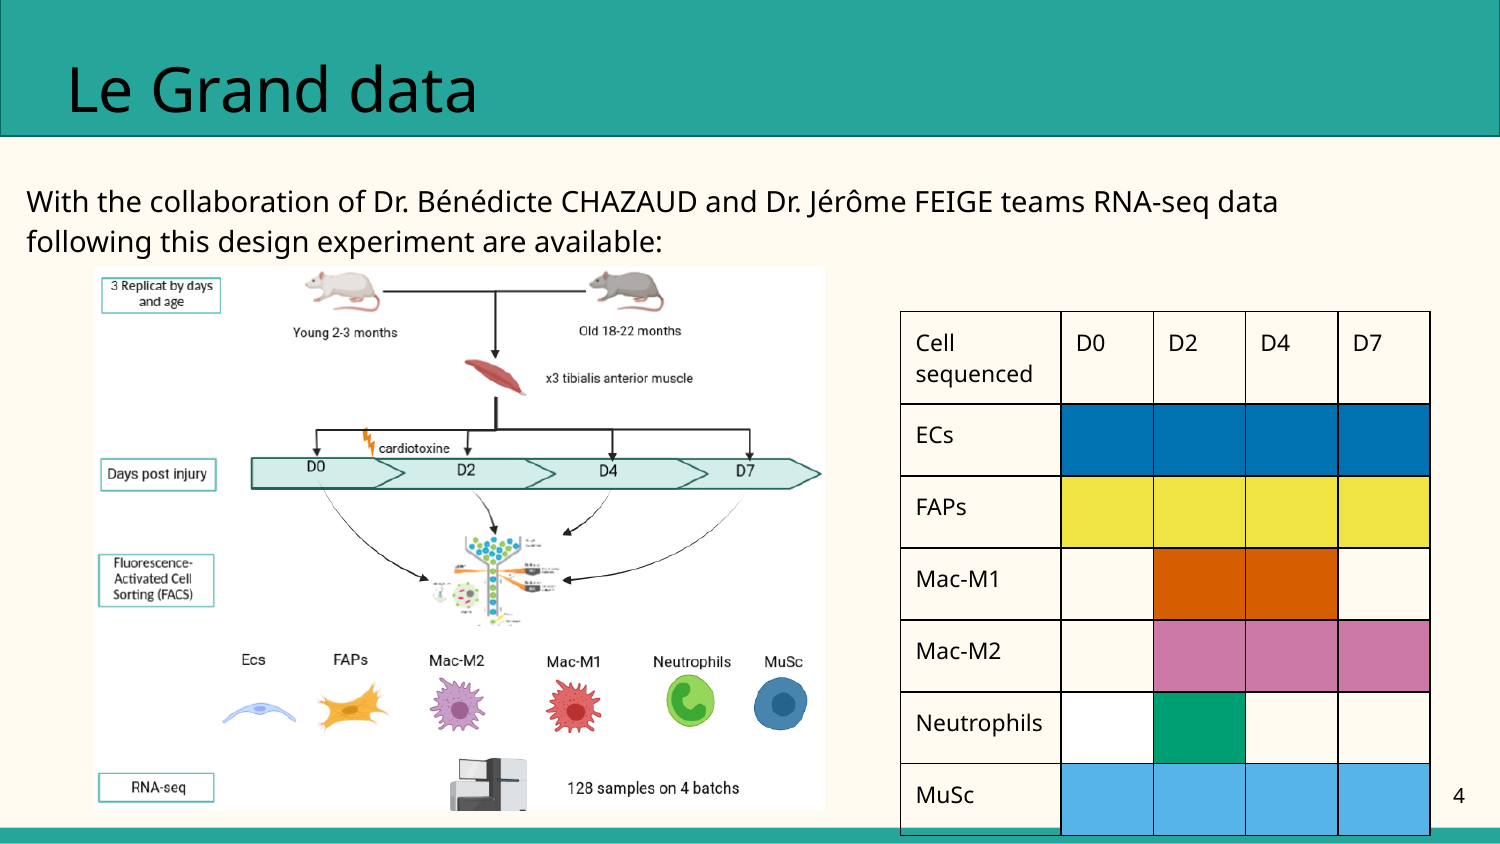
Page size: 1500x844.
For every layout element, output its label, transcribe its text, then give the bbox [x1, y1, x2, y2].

table_cell [1154, 549, 1245, 619]
table_cell [1246, 405, 1337, 475]
table_cell Mac-M2 [901, 621, 1060, 691]
table_header Cell sequenced [901, 312, 1060, 403]
table_cell [1246, 621, 1337, 691]
table_cell [1062, 405, 1153, 475]
table_cell [1339, 764, 1429, 835]
table_cell [1246, 477, 1337, 547]
table_cell [1339, 693, 1429, 763]
table_cell FAPs [901, 477, 1060, 547]
slide_number ‹#› [1389, 764, 1480, 830]
table_cell [1154, 621, 1245, 691]
table_cell [1154, 693, 1245, 763]
table_cell [1062, 621, 1153, 691]
table_cell Neutrophils [901, 693, 1060, 763]
table_cell ECs [901, 405, 1060, 475]
table_cell [1154, 477, 1245, 547]
table_cell [1062, 693, 1153, 763]
text_box [0, 0, 1500, 136]
table_cell [1339, 621, 1429, 691]
table_header D0 [1062, 312, 1153, 403]
table_cell [1339, 477, 1429, 547]
table_cell [1062, 764, 1153, 835]
table_header D4 [1246, 312, 1337, 403]
table_cell [1339, 405, 1429, 475]
table_cell Mac-M1 [901, 549, 1060, 619]
table_cell [1246, 693, 1337, 763]
table_cell MuSc [901, 764, 1060, 835]
table_cell [1246, 764, 1337, 835]
table_header D7 [1339, 312, 1429, 403]
table_header D2 [1154, 312, 1245, 403]
table_cell [1062, 477, 1153, 547]
table_cell [1339, 549, 1429, 619]
table_cell [1062, 549, 1153, 619]
title Le Grand data [51, 35, 1449, 137]
table_cell [1154, 764, 1245, 835]
list With the collaboration of Dr. Bénédicte CHAZAUD and Dr. Jérôme FEIGE teams RNA-seq data following this design experiment are available: [11, 163, 1410, 721]
picture [93, 266, 826, 811]
table_cell [1154, 405, 1245, 475]
table_cell [1246, 549, 1337, 619]
